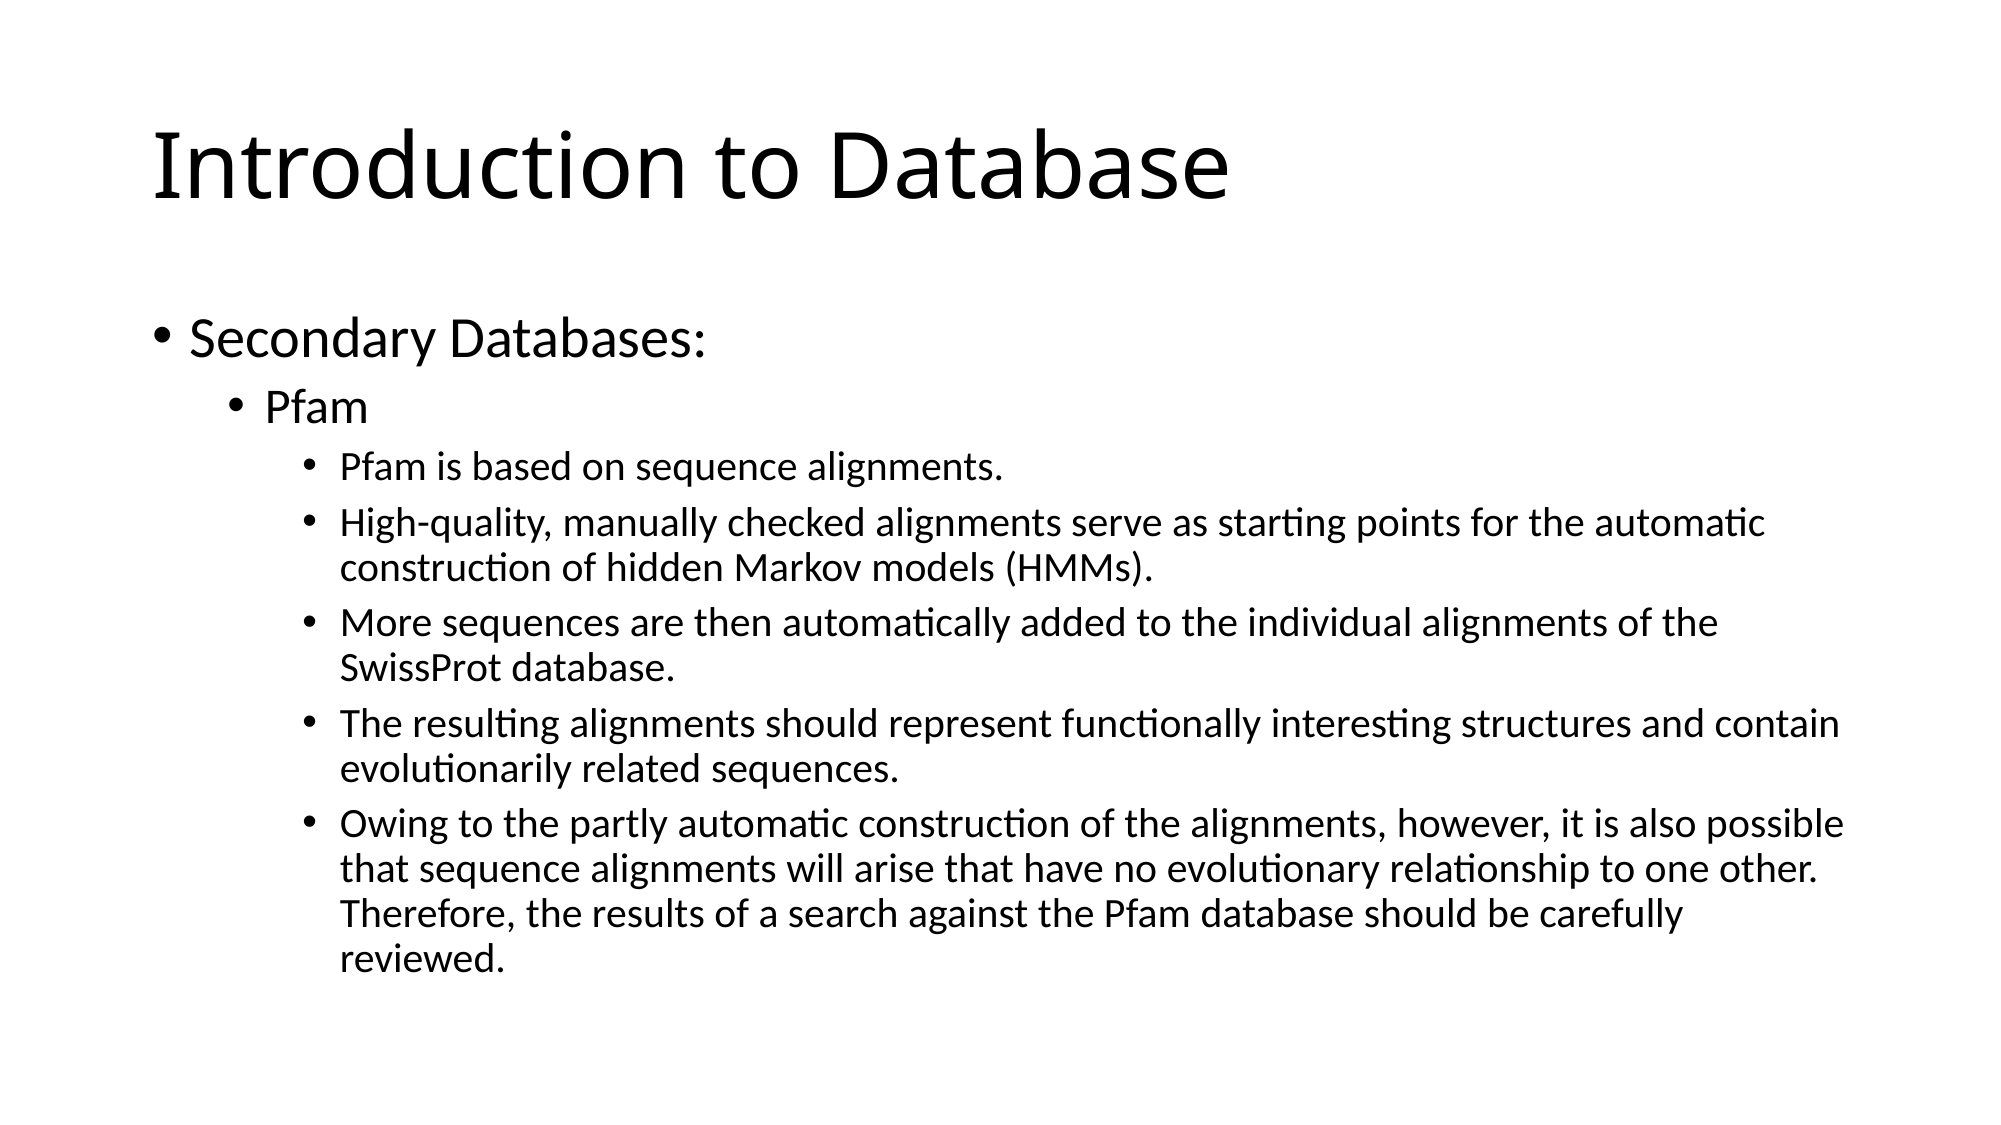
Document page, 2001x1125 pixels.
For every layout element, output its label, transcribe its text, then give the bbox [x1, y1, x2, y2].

list Secondary Databases: Pfam Pfam is based on sequence alignments. High-quality, manually checked alignments serve as starting points for the automatic construction of hidden Markov models (HMMs). More sequences are then automatically added to the individual alignments of the SwissProt database. The resulting alignments should represent functionally interesting structures and contain evolutionarily related sequences. Owing to the partly automatic construction of the alignments, however, it is also possible that sequence alignments will arise that have no evolutionary relationship to one other. Therefore, the results of a search against the Pfam database should be carefully reviewed. [137, 299, 1863, 1014]
title Introduction to Database [137, 59, 1863, 278]
